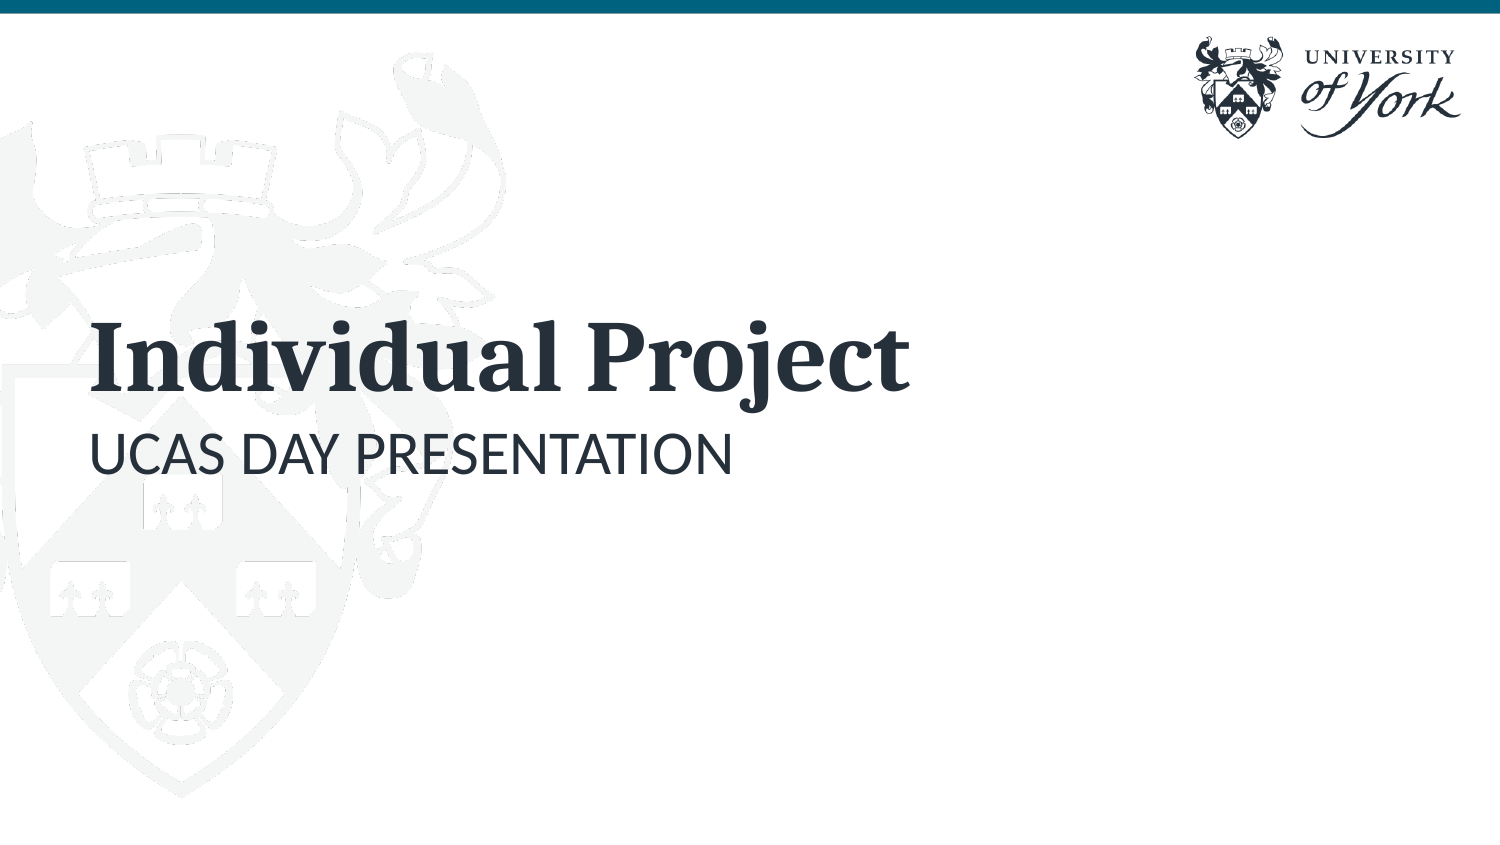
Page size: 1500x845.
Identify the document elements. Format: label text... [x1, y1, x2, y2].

list UCAS Day Presentation [74, 405, 859, 495]
title Individual Project [75, 280, 1425, 422]
